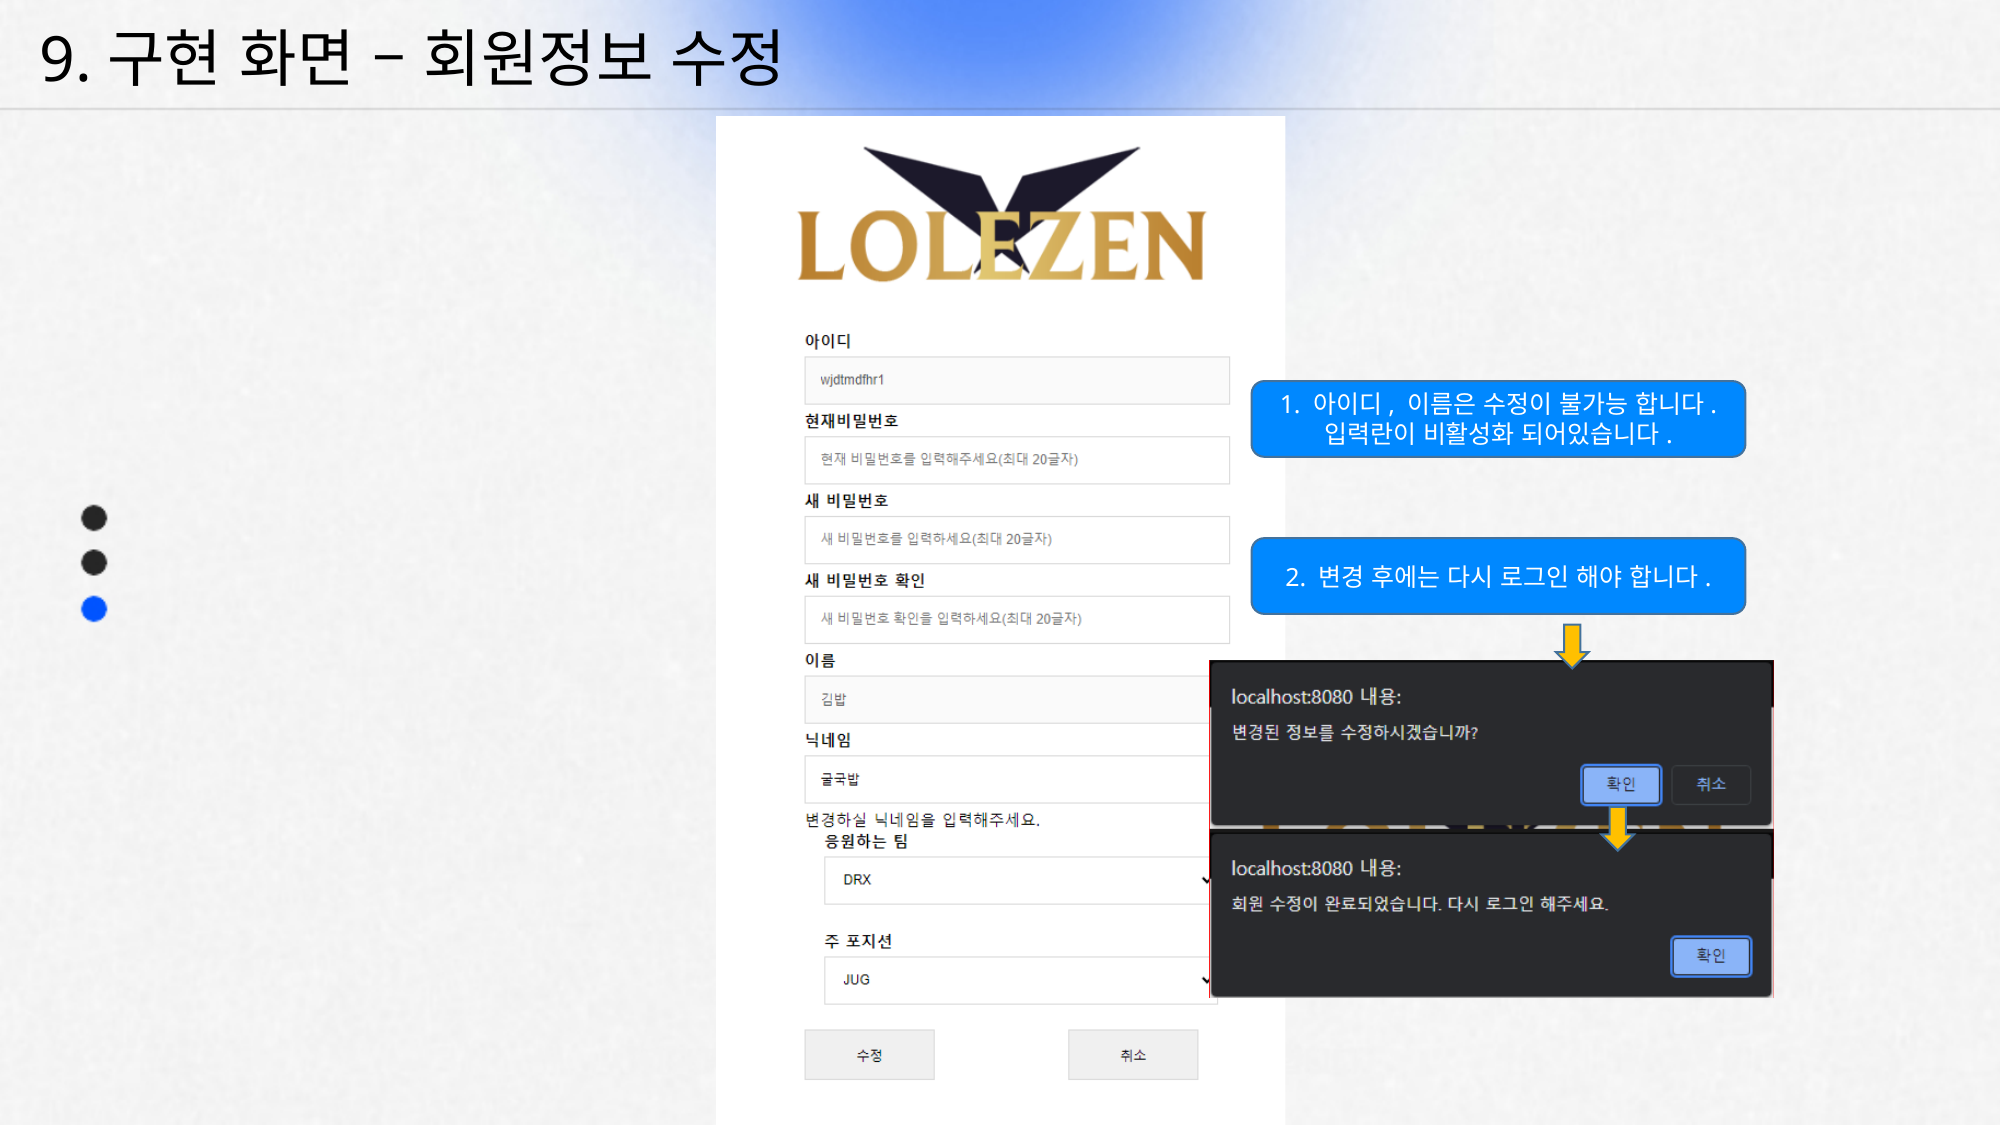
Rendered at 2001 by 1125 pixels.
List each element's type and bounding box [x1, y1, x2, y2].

text_box [716, 116, 1286, 1125]
picture [0, 0, 2000, 1125]
text_box [1209, 660, 1774, 998]
